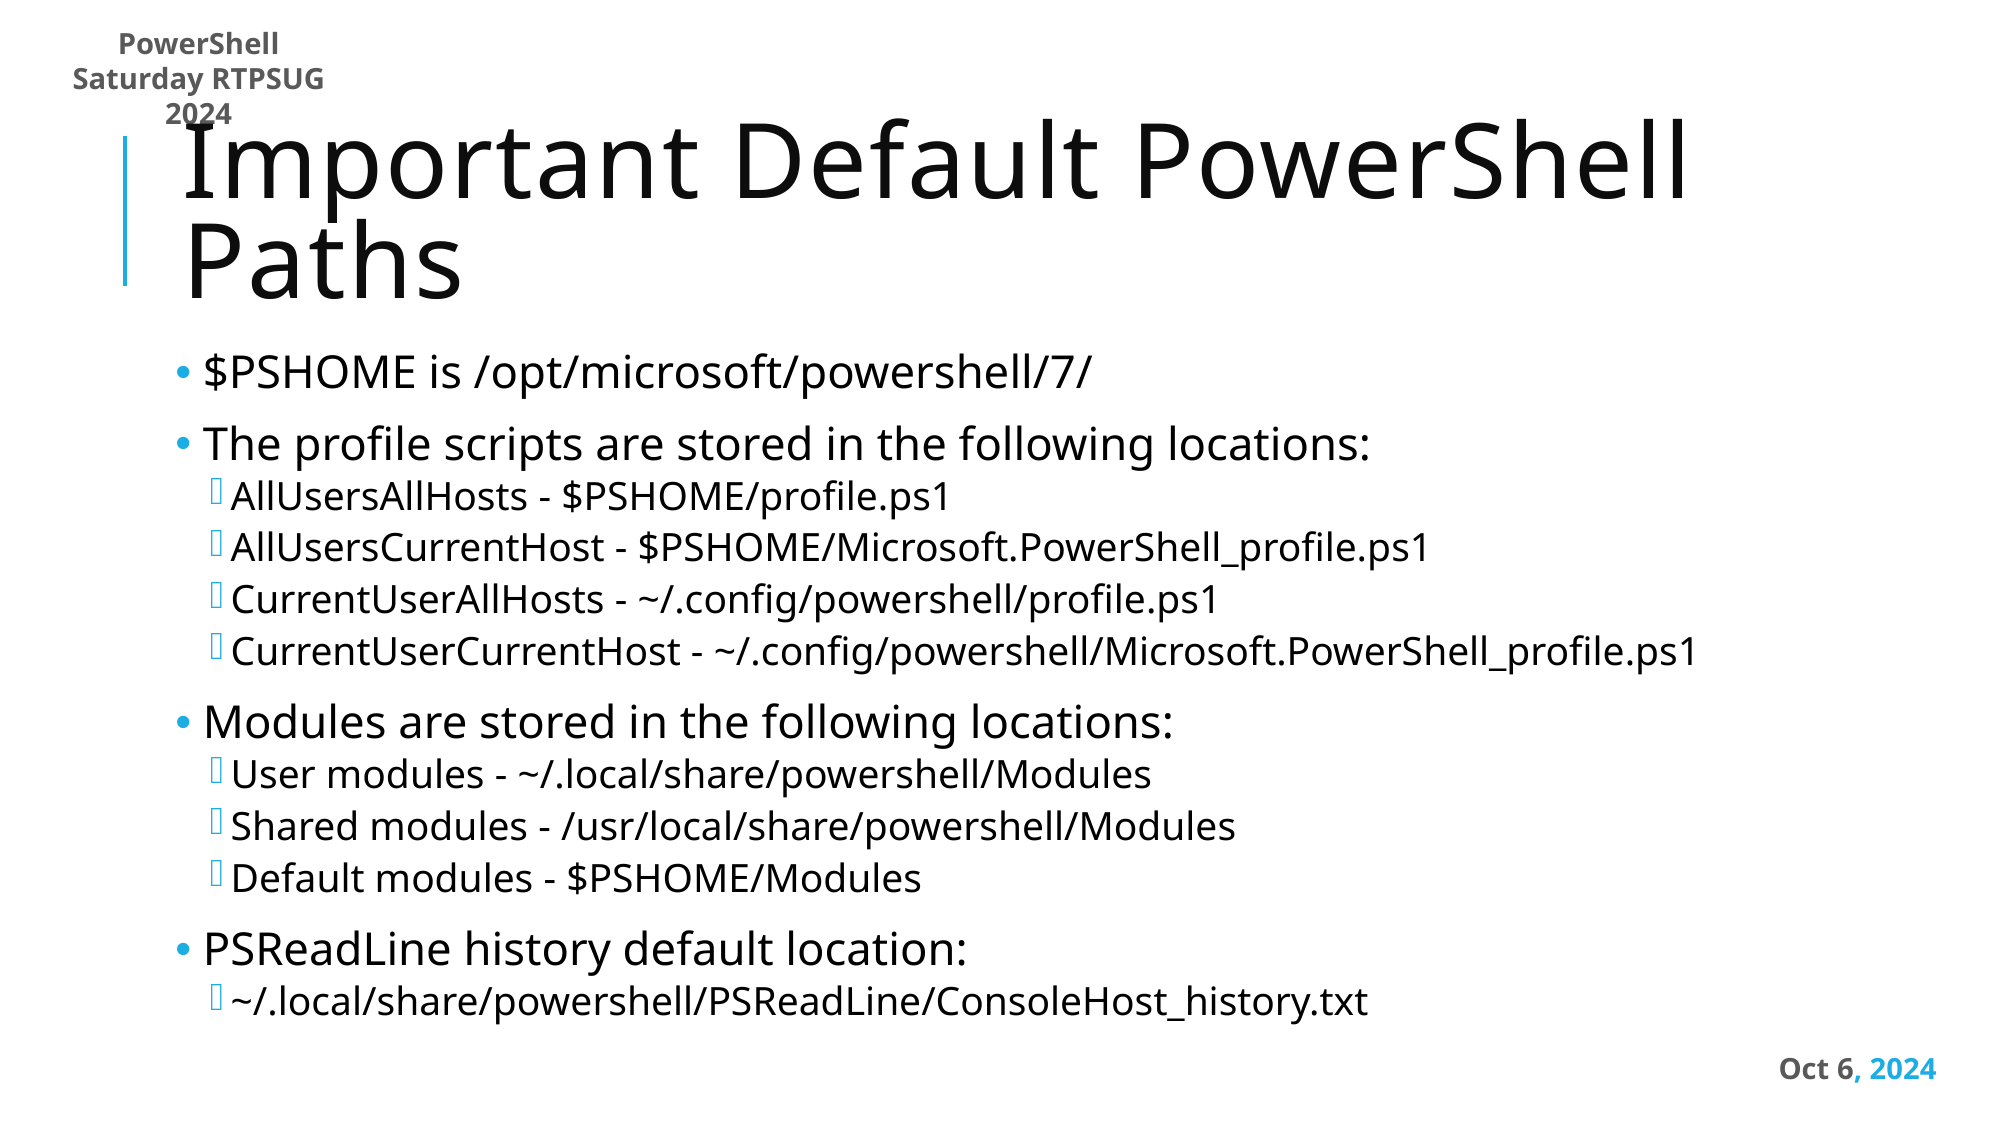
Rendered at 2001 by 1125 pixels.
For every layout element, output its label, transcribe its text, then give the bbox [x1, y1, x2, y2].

title Important Default PowerShell Paths [168, 96, 1763, 341]
list $PSHOME is /opt/microsoft/powershell/7/ The profile scripts are stored in the following locations: AllUsersAllHosts - $PSHOME/profile.ps1 AllUsersCurrentHost - $PSHOME/Microsoft.PowerShell_profile.ps1 CurrentUserAllHosts - ~/.config/powershell/profile.ps1 CurrentUserCurrentHost - ~/.config/powershell/Microsoft.PowerShell_profile.ps1 Modules are stored in the following locations: User modules - ~/.local/share/powershell/Modules Shared modules - /usr/local/share/powershell/Modules Default modules - $PSHOME/Modules PSReadLine history default location: ~/.local/share/powershell/PSReadLine/ConsoleHost_history.txt [168, 341, 1763, 1035]
